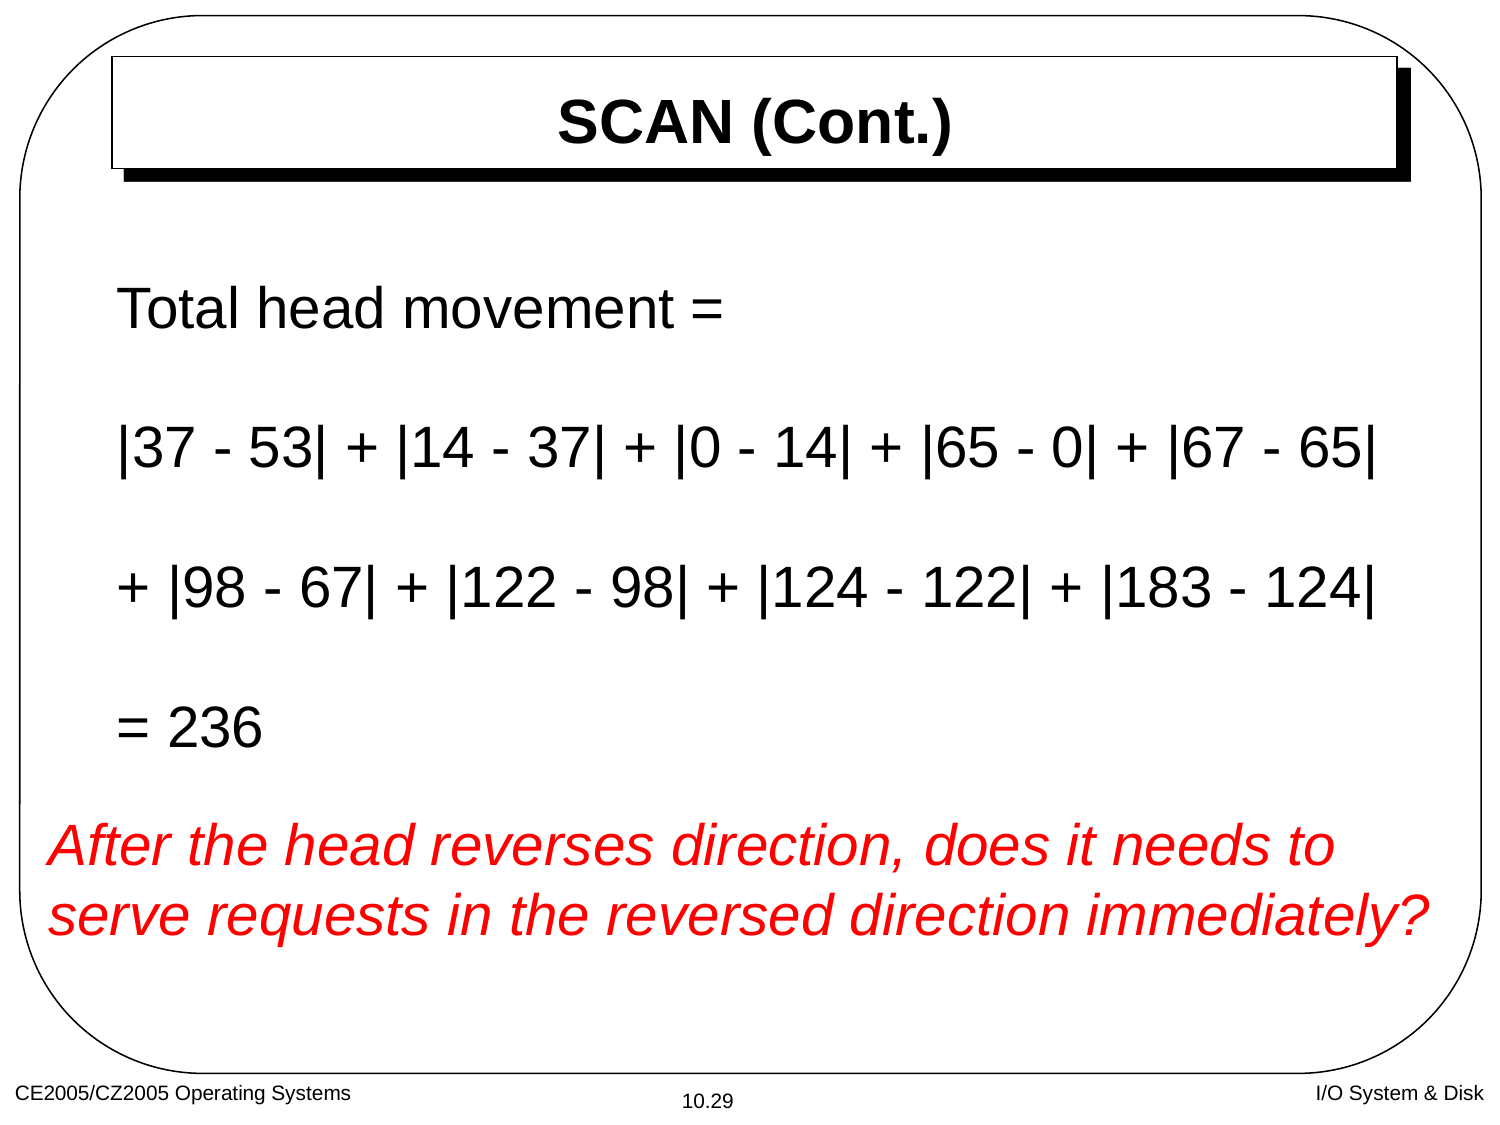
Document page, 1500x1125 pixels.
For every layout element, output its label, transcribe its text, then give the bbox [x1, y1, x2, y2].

text_box Total head movement = |37 - 53| + |14 - 37| + |0 - 14| + |65 - 0| + |67 - 65| + |98 - 67| + |122 - 98| + |124 - 122| + |183 - 124| = 236 [102, 262, 1396, 767]
text_box After the head reverses direction, does it needs to serve requests in the reversed direction immediately? [33, 800, 1472, 955]
title SCAN (Cont.) [190, 81, 1321, 157]
